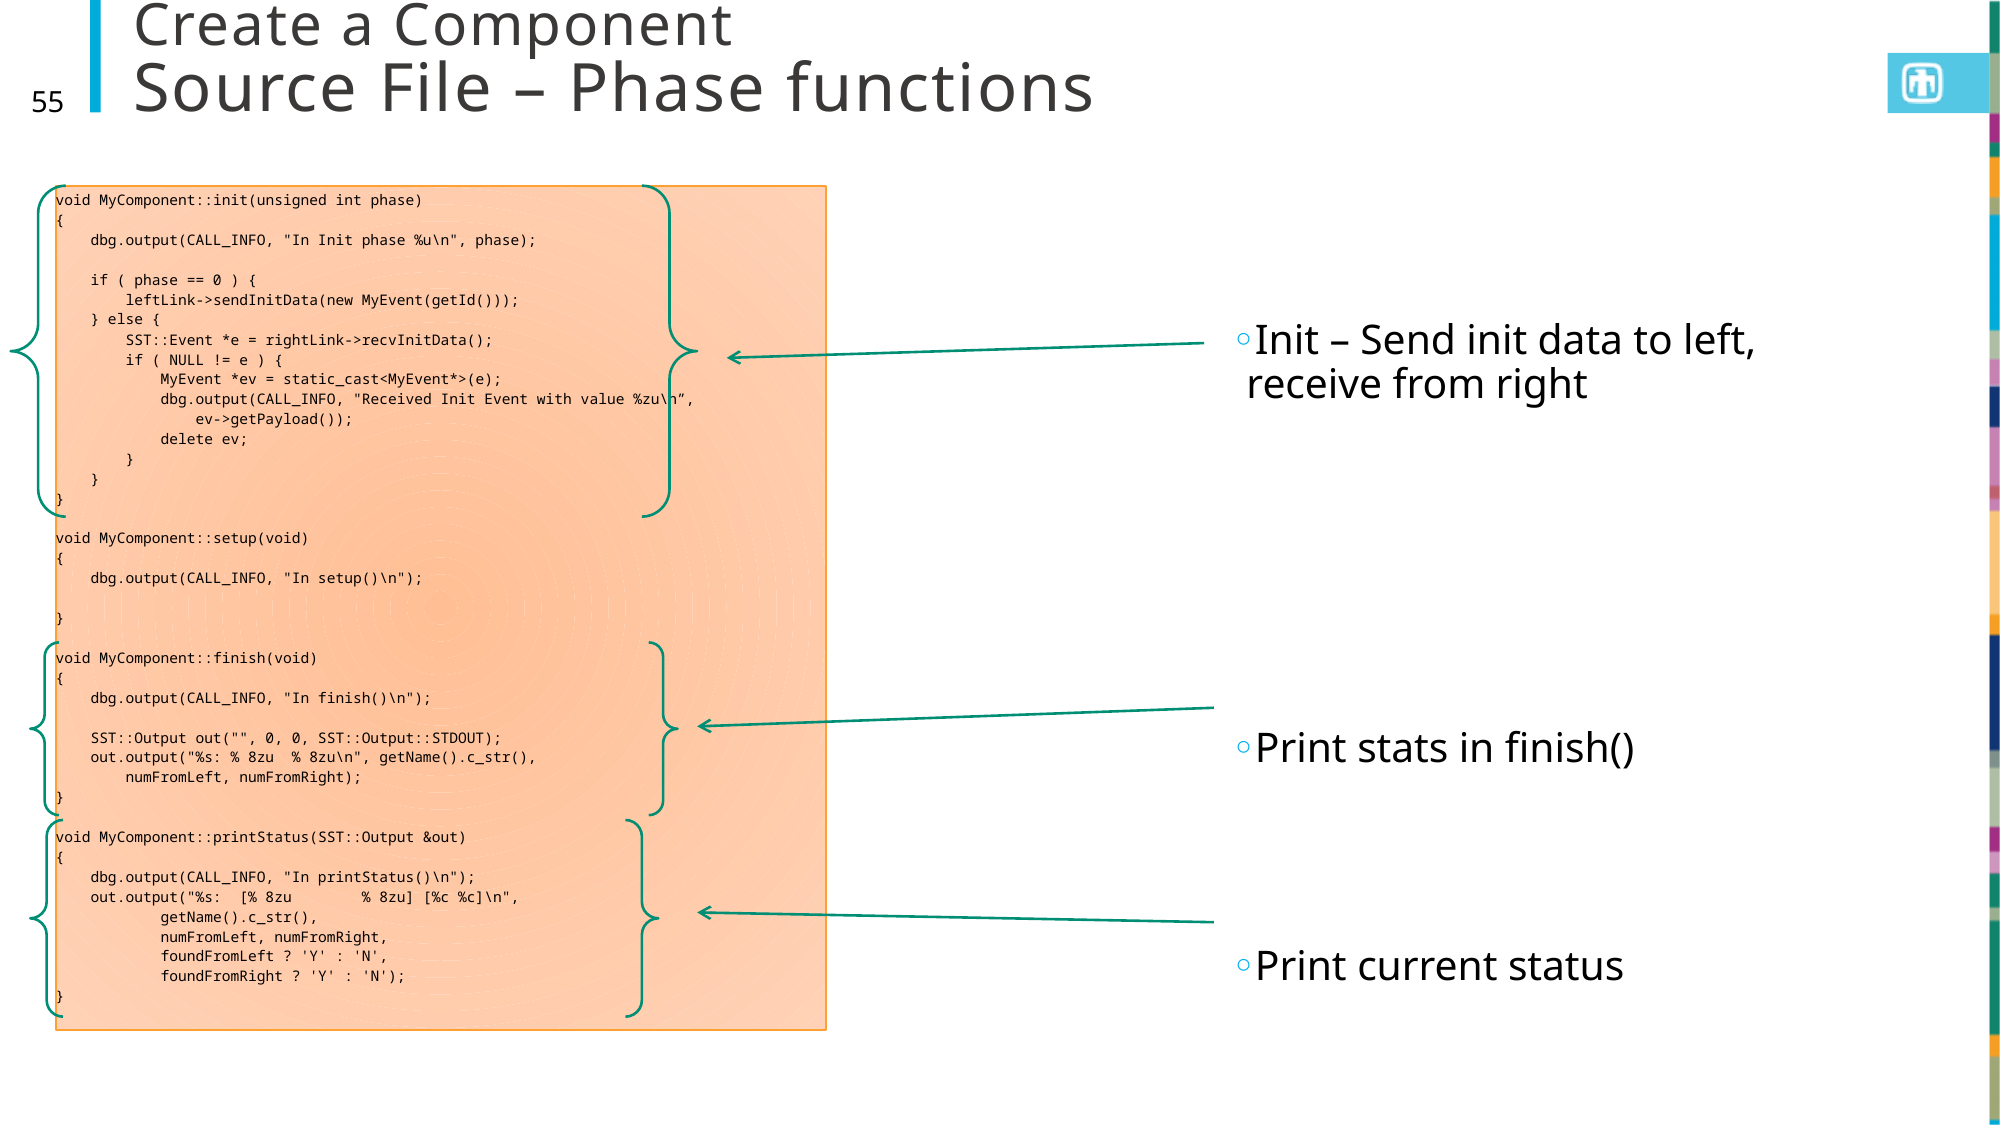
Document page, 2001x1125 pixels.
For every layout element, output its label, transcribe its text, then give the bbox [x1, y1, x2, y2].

picture [1990, 330, 1999, 1120]
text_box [696, 707, 1215, 727]
text_box [28, 641, 679, 817]
text_box [28, 818, 660, 1018]
picture [1990, 1, 1999, 215]
title Create a Component Source File – Phase functions [118, 39, 1769, 133]
slide_number 55 [10, 73, 80, 133]
text_box [9, 184, 699, 518]
list Init – Send init data to left, receive from right Print stats in finish() Print current status [1231, 234, 1889, 1000]
list void MyComponent::init(unsigned int phase) { dbg.output(CALL_INFO, "In Init phase %u\n", phase); if ( phase == 0 ) { leftLink->sendInitData(new MyEvent(getId())); } else { SST::Event *e = rightLink->recvInitData(); if ( NULL != e ) { MyEvent *ev = static_cast<MyEvent*>(e); dbg.output(CALL_INFO, "Received Init Event with value %zu\n”, ev->getPayload()); delete ev; } } } void MyComponent::setup(void) { dbg.output(CALL_INFO, "In setup()\n"); } void MyComponent::finish(void) { dbg.output(CALL_INFO, "In finish()\n"); SST::Output out("", 0, 0, SST::Output::STDOUT); out.output("%s: % 8zu % 8zu\n", getName().c_str(), numFromLeft, numFromRight); } void MyComponent::printStatus(SST::Output &out) { dbg.output(CALL_INFO, "In printStatus()\n"); out.output("%s: [% 8zu % 8zu] [%c %c]\n", getName().c_str(), numFromLeft, numFromRight, foundFromLeft ? 'Y' : 'N', foundFromRight ? 'Y' : 'N'); } [55, 185, 827, 1031]
picture [1901, 62, 1944, 104]
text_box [696, 911, 1215, 923]
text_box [726, 342, 1205, 359]
